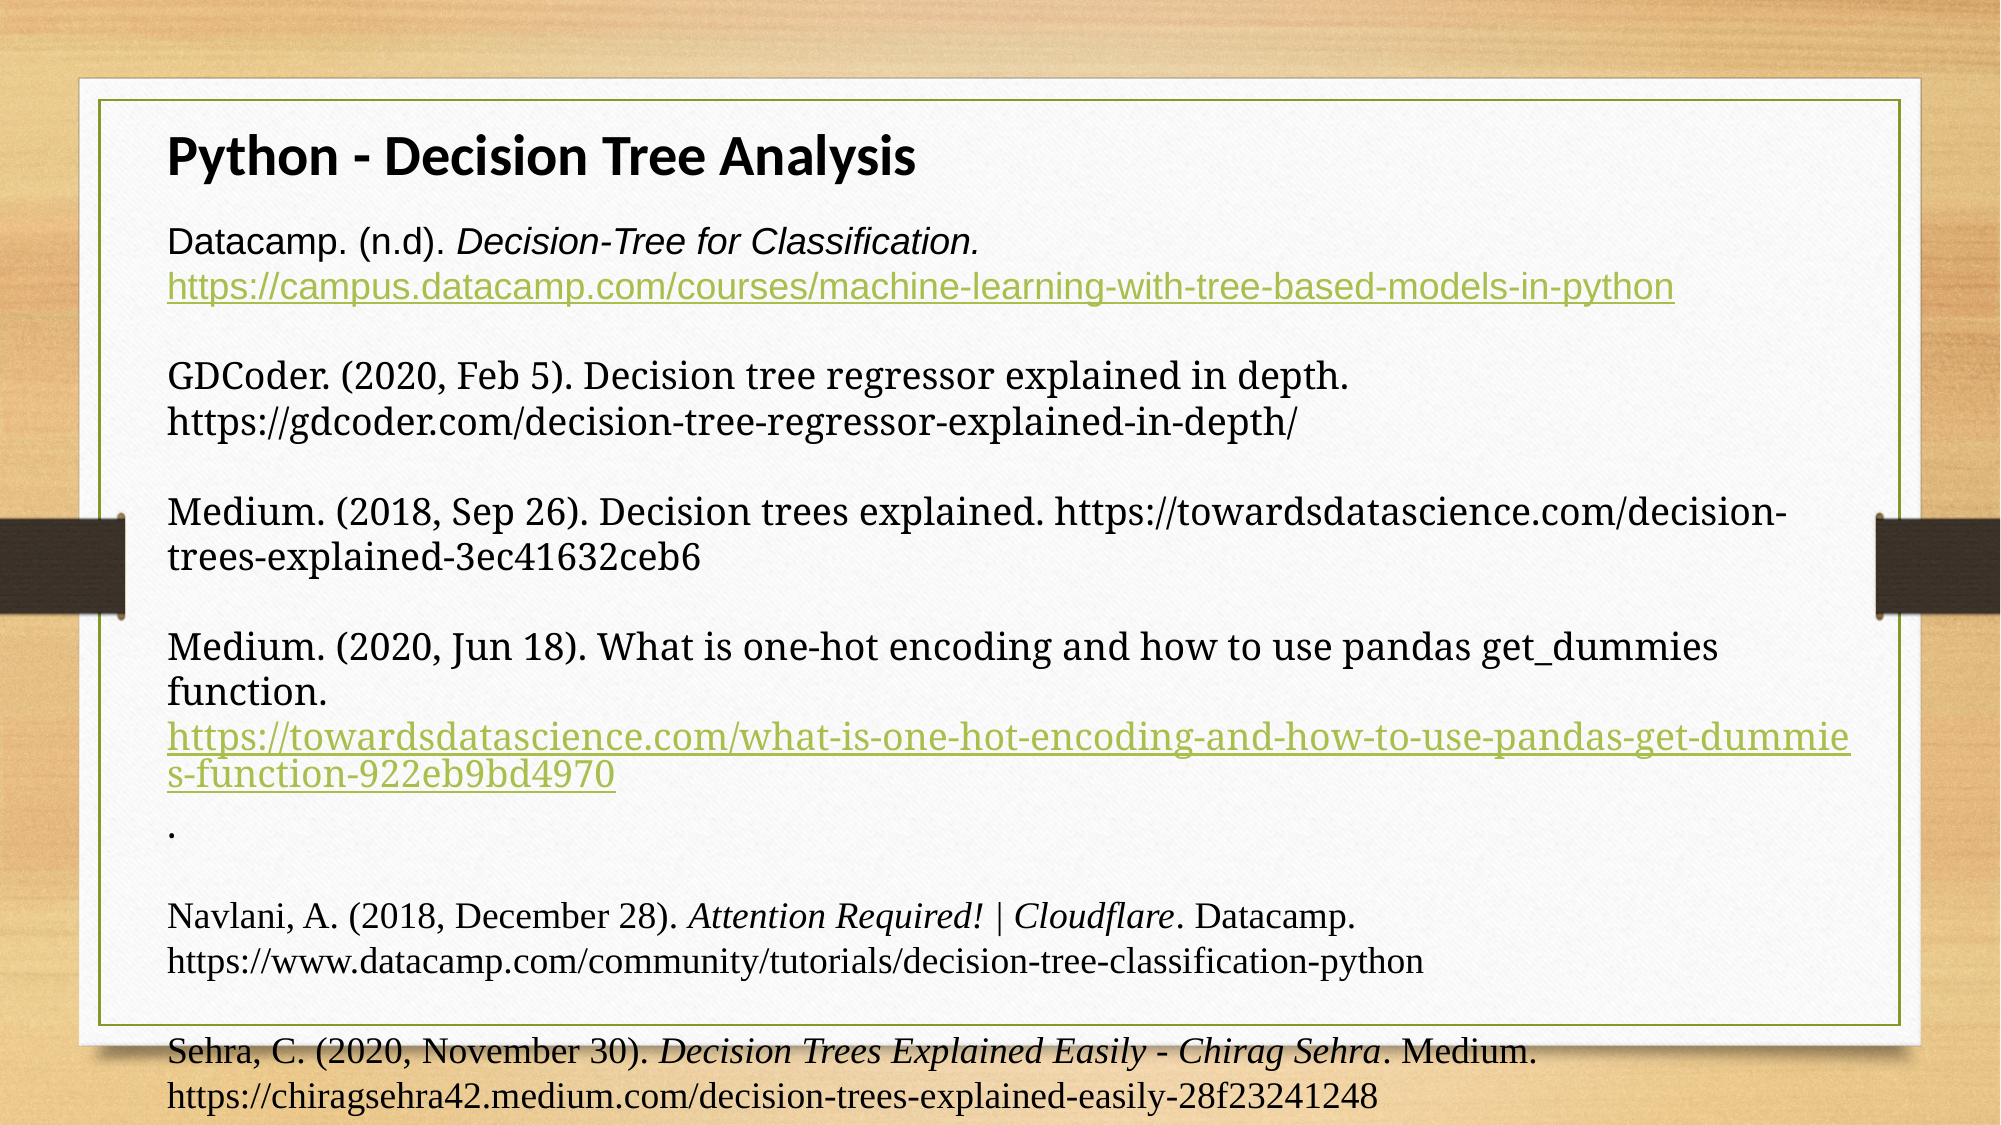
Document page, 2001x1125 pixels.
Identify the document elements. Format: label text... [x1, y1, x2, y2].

text_box Datacamp. (n.d). Decision-Tree for Classification. https://campus.datacamp.com/courses/machine-learning-with-tree-based-models-in-python GDCoder. (2020, Feb 5). Decision tree regressor explained in depth. https://gdcoder.com/decision-tree-regressor-explained-in-depth/ Medium. (2018, Sep 26). Decision trees explained. https://towardsdatascience.com/decision-trees-explained-3ec41632ceb6 Medium. (2020, Jun 18). What is one-hot encoding and how to use pandas get_dummies function. https://towardsdatascience.com/what-is-one-hot-encoding-and-how-to-use-pandas-get-dummies-function-922eb9bd4970. Navlani, A. (2018, December 28). Attention Required! | Cloudflare. Datacamp. https://www.datacamp.com/community/tutorials/decision-tree-classification-python Sehra, C. (2020, November 30). Decision Trees Explained Easily - Chirag Sehra. Medium. https://chiragsehra42.medium.com/decision-trees-explained-easily-28f23241248 [152, 210, 1872, 1125]
picture [0, 0, 2001, 1125]
text_box Python - Decision Tree Analysis [152, 105, 1156, 195]
